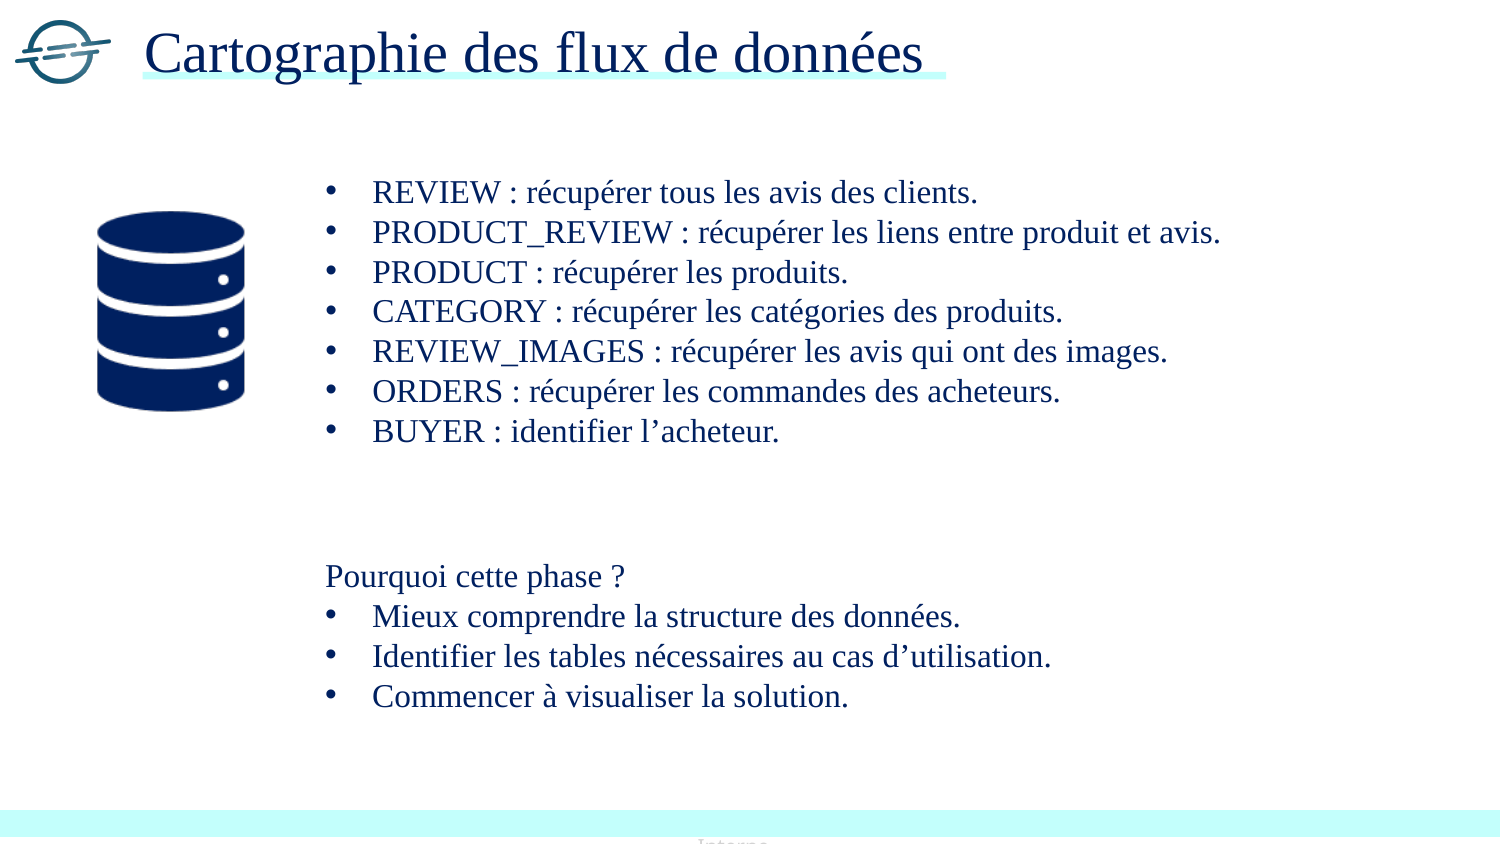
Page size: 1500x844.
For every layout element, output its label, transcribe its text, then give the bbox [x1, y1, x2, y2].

picture [15, 20, 111, 84]
text_box [0, 810, 1500, 837]
title Cartographie des flux de données [129, 0, 1004, 91]
text_box Pourquoi cette phase ? Mieux comprendre la structure des données. Identifier les tables nécessaires au cas d’utilisation. Commencer à visualiser la solution. [310, 546, 1449, 722]
picture [45, 185, 297, 438]
text_box REVIEW : récupérer tous les avis des clients. PRODUCT_REVIEW : récupérer les liens entre produit et avis. PRODUCT : récupérer les produits. CATEGORY : récupérer les catégories des produits. REVIEW_IMAGES : récupérer les avis qui ont des images. ORDERS : récupérer les commandes des acheteurs. BUYER : identifier l’acheteur. [310, 162, 1329, 457]
